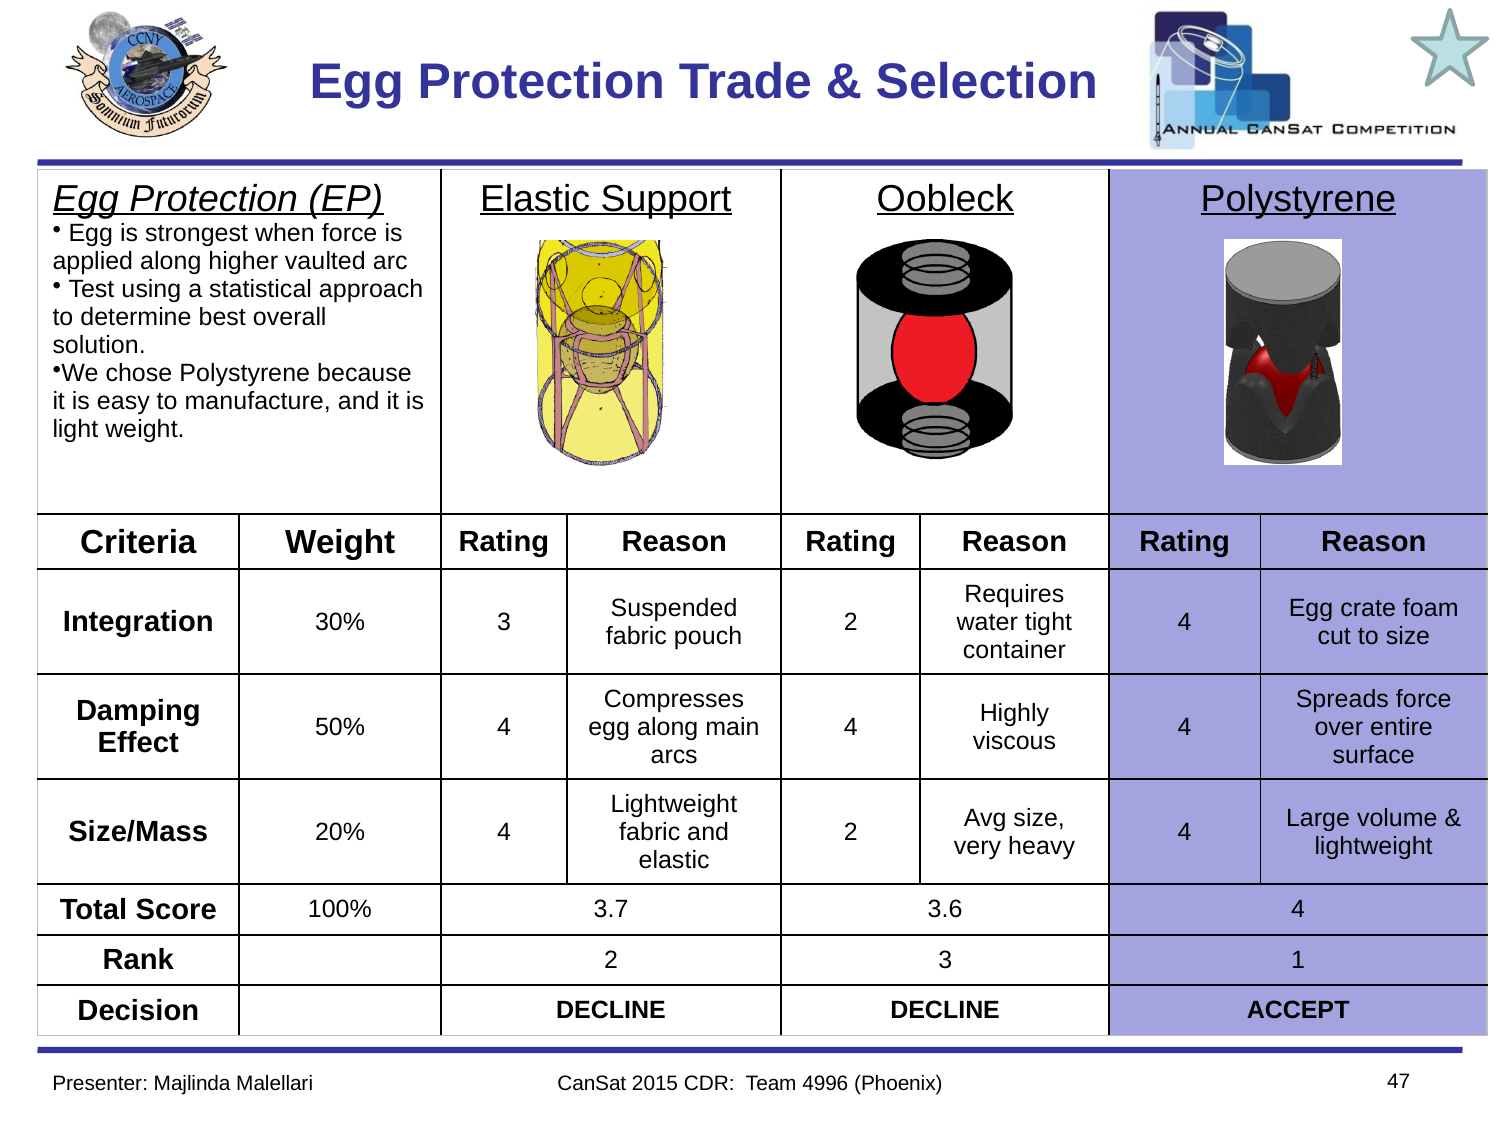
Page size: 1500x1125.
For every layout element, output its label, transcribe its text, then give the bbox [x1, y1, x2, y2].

table_cell [240, 986, 440, 1035]
table_header Elastic Support [442, 170, 780, 513]
table_cell 20% [240, 780, 440, 883]
table_cell Avg size, very heavy [921, 780, 1108, 883]
table_cell 4 [1110, 570, 1260, 673]
table_cell Rating [782, 515, 919, 568]
table_cell Highly viscous [921, 675, 1108, 778]
picture [1142, 1, 1463, 157]
table_cell Spreads force over entire surface [1261, 675, 1486, 778]
table_cell Egg crate foam cut to size [1261, 570, 1486, 673]
table_cell 4 [1110, 780, 1260, 883]
picture [528, 239, 667, 468]
table_header Polystyrene [1110, 170, 1486, 513]
table_cell 50% [240, 675, 440, 778]
table_cell Decision [38, 986, 238, 1035]
table_cell Large volume & lightweight [1261, 780, 1486, 883]
table_cell Reason [1261, 515, 1486, 568]
table_cell Rank [38, 936, 238, 984]
table_cell 4 [1110, 885, 1486, 934]
title Egg Protection Trade & Selection [304, 9, 1270, 148]
picture [1427, 54, 1432, 73]
table_cell Damping Effect [38, 675, 238, 778]
table_cell Size/Mass [38, 780, 238, 883]
table_cell Weight [240, 515, 440, 568]
table_cell [240, 936, 440, 984]
table_cell Compresses egg along main arcs [568, 675, 780, 778]
table_cell 3.7 [442, 885, 780, 934]
table_cell Total Score [38, 885, 238, 934]
table_cell 2 [442, 936, 780, 984]
table_cell 100% [240, 885, 440, 934]
table_cell Reason [568, 515, 780, 568]
table_cell 3 [782, 936, 1108, 984]
picture [1224, 239, 1342, 465]
table_cell 4 [1110, 675, 1260, 778]
table_cell Rating [1110, 515, 1260, 568]
table_cell DECLINE [442, 986, 780, 1035]
text_box Presenter: Majlinda Malellari [37, 1062, 413, 1103]
table_cell 4 [442, 675, 566, 778]
table_cell Requires water tight container [921, 570, 1108, 673]
table_cell 2 [782, 780, 919, 883]
table_cell Integration [38, 570, 238, 673]
table_cell Lightweight fabric and elastic [568, 780, 780, 883]
picture [0, 0, 301, 151]
table_cell Suspended fabric pouch [568, 570, 780, 673]
table_cell Criteria [38, 515, 238, 568]
slide_number 47 [1312, 1059, 1425, 1100]
text_box [1410, 7, 1490, 87]
table_cell 4 [442, 780, 566, 883]
table_cell ACCEPT [1110, 986, 1486, 1035]
table_cell Reason [921, 515, 1108, 568]
picture [849, 239, 1018, 465]
footer CanSat 2015 CDR: Team 4996 (Phoenix) [450, 1062, 1050, 1103]
table_cell 3.6 [782, 885, 1108, 934]
table_cell 4 [782, 675, 919, 778]
table_cell DECLINE [782, 986, 1108, 1035]
table_cell 30% [240, 570, 440, 673]
table_cell 3 [442, 570, 566, 673]
table_header Egg Protection (EP) Egg is strongest when force is applied along higher vaulted arc Test using a statistical approach to determine best overall solution. We chose Polystyrene because it is easy to manufacture, and it is light weight. [38, 170, 440, 513]
table_header Oobleck [782, 170, 1108, 513]
table_cell 2 [782, 570, 919, 673]
table_cell Rating [442, 515, 566, 568]
table_cell 1 [1110, 936, 1486, 984]
